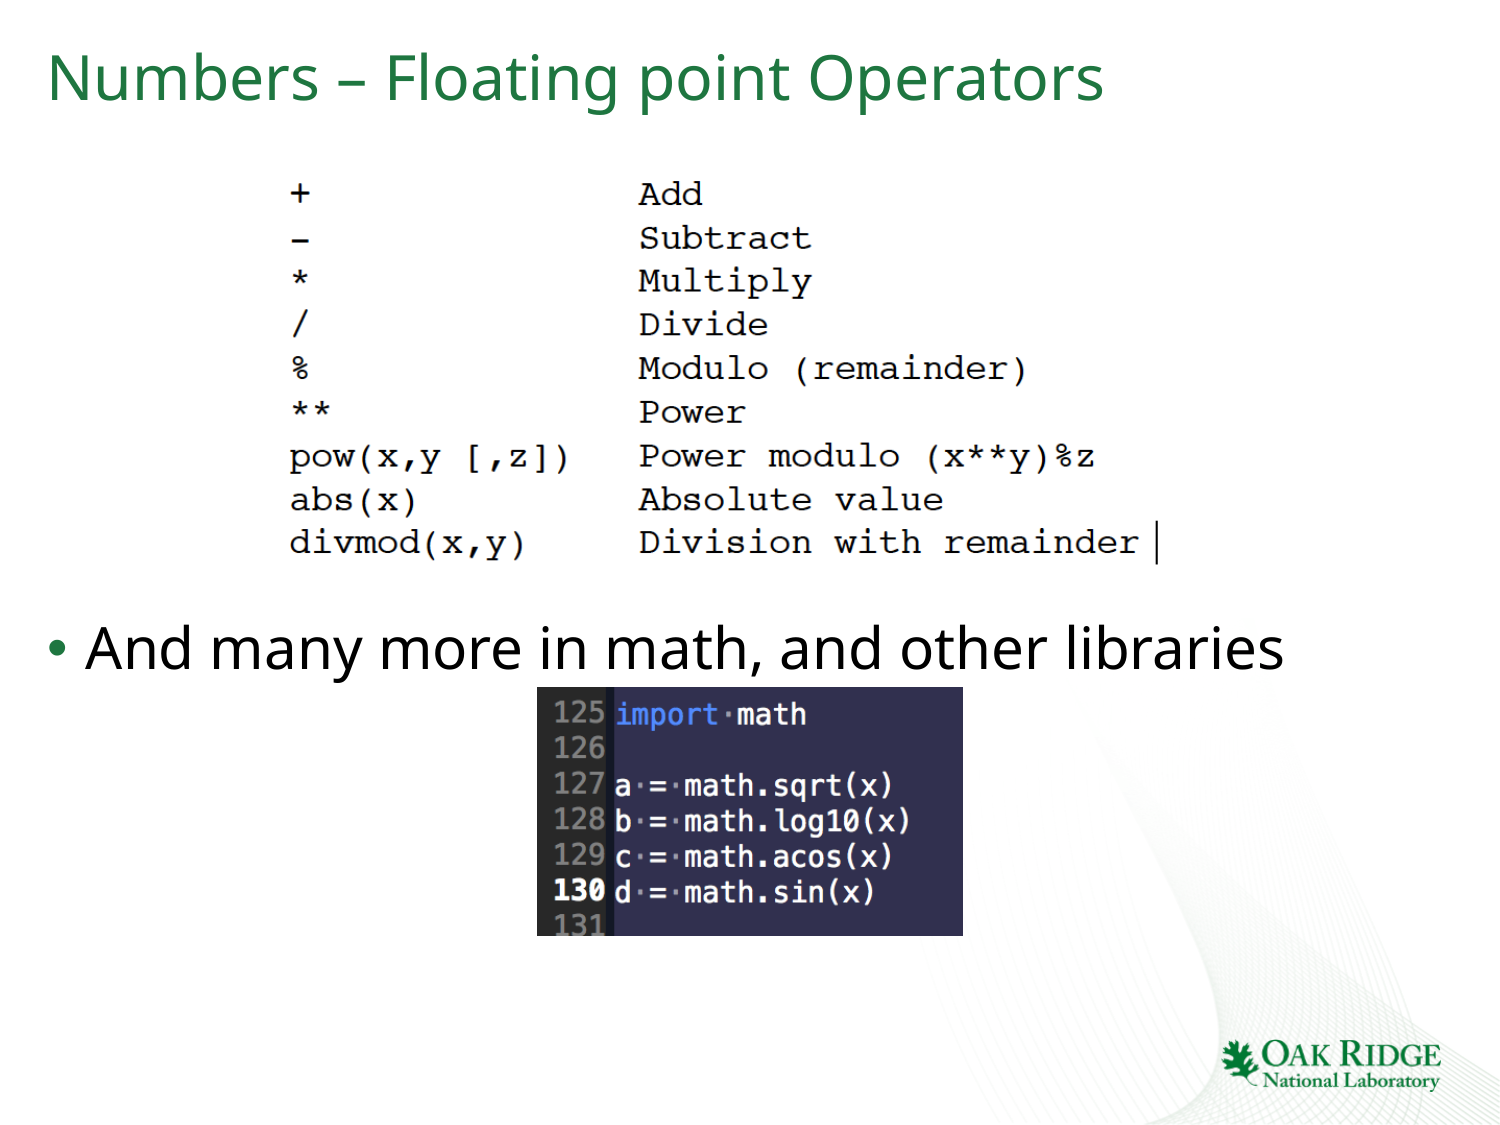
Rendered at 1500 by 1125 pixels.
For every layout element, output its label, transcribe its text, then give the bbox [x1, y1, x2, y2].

picture [537, 297, 1500, 1125]
list And many more in math, and other libraries [33, 236, 1451, 925]
picture [240, 128, 1260, 603]
title Numbers – Floating point Operators [31, 41, 1449, 125]
